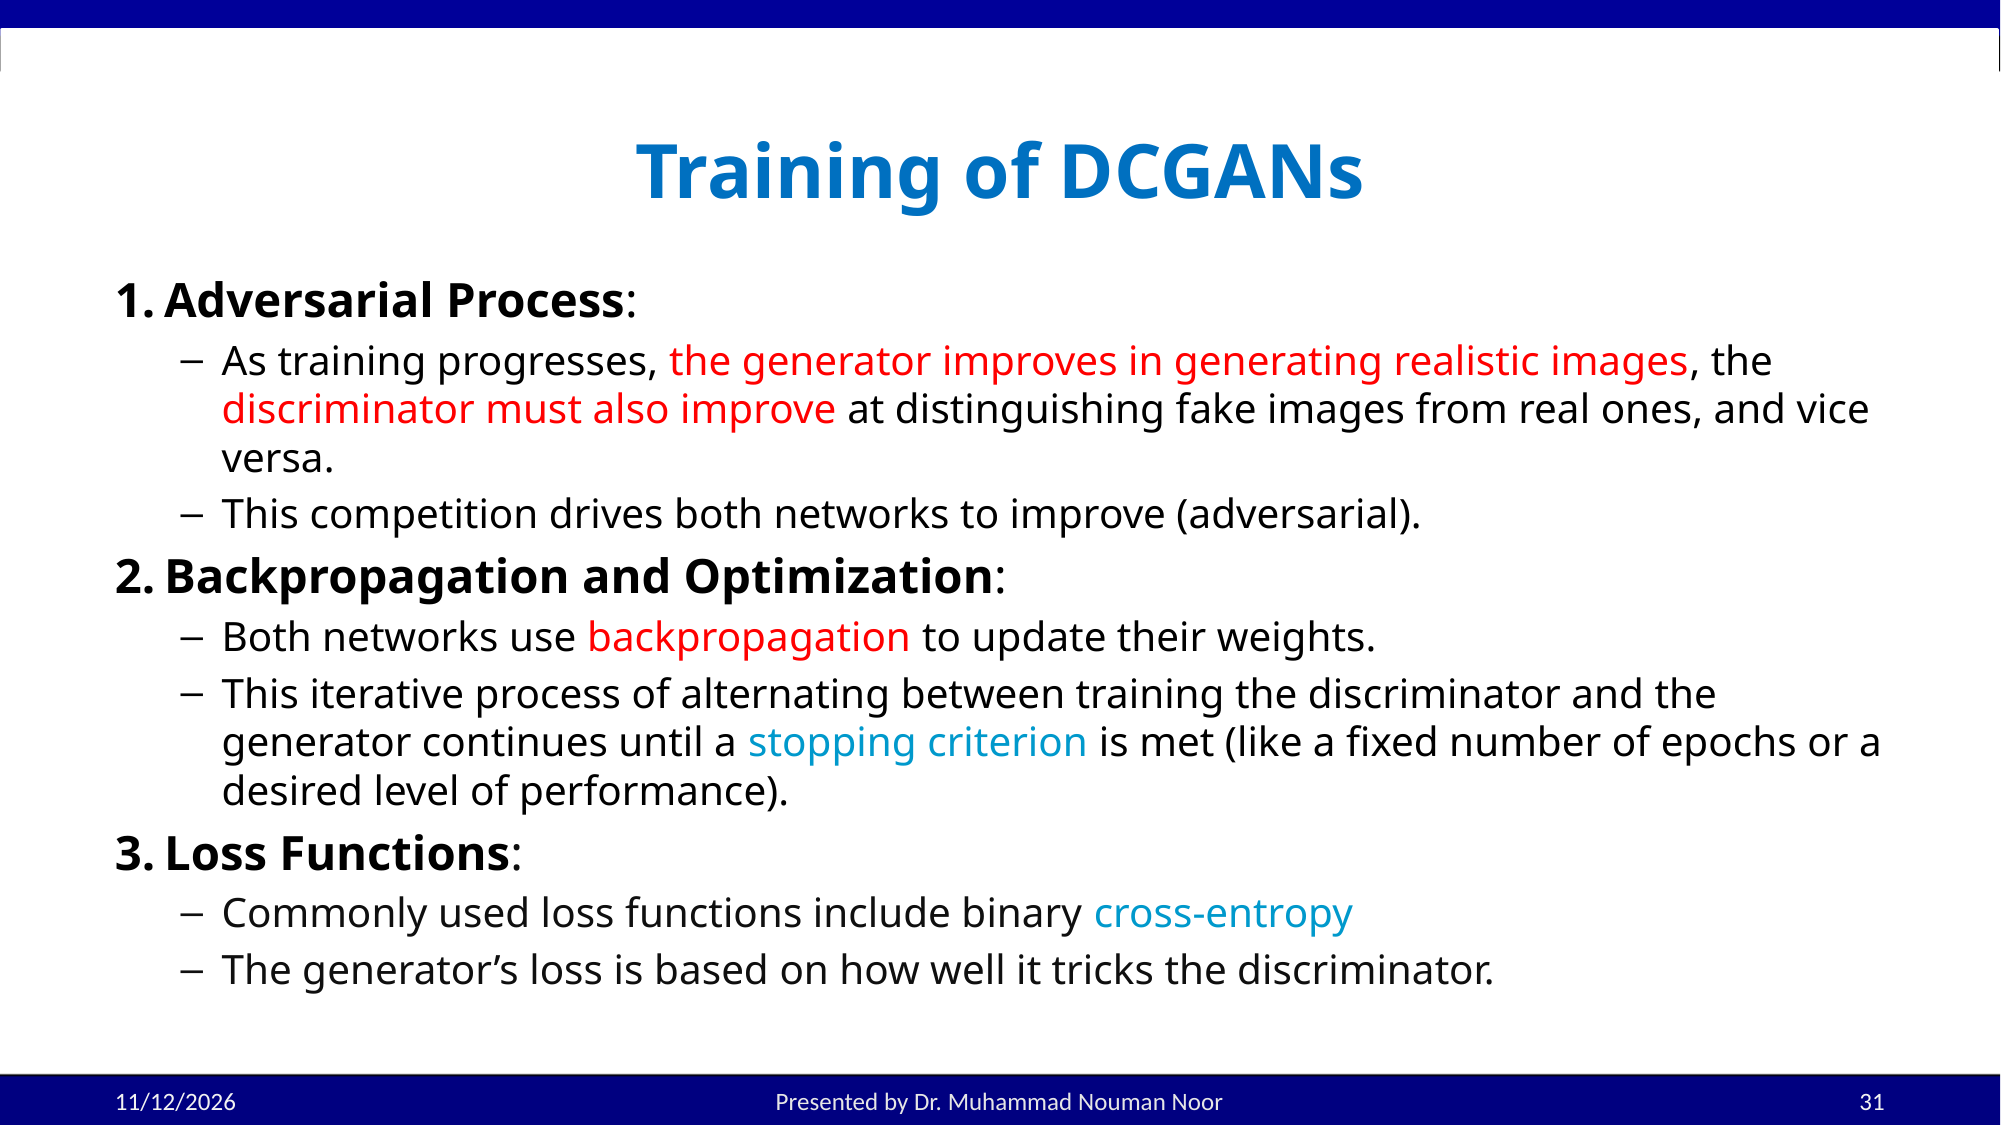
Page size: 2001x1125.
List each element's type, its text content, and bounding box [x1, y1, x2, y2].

list Adversarial Process: As training progresses, the generator improves in generating realistic images, the discriminator must also improve at distinguishing fake images from real ones, and vice versa. This competition drives both networks to improve (adversarial). Backpropagation and Optimization: Both networks use backpropagation to update their weights. This iterative process of alternating between training the discriminator and the generator continues until a stopping criterion is met (like a fixed number of epochs or a desired level of performance). Loss Functions: Commonly used loss functions include binary cross-entropy The generator’s loss is based on how well it tricks the discriminator. [99, 262, 1900, 1005]
picture [0, 0, 2001, 1125]
title Training of DCGANs [99, 99, 1900, 238]
slide_number 31 [1433, 1062, 1900, 1125]
footer Presented by Dr. Muhammad Nouman Noor [683, 1062, 1317, 1125]
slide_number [99, 1062, 567, 1125]
